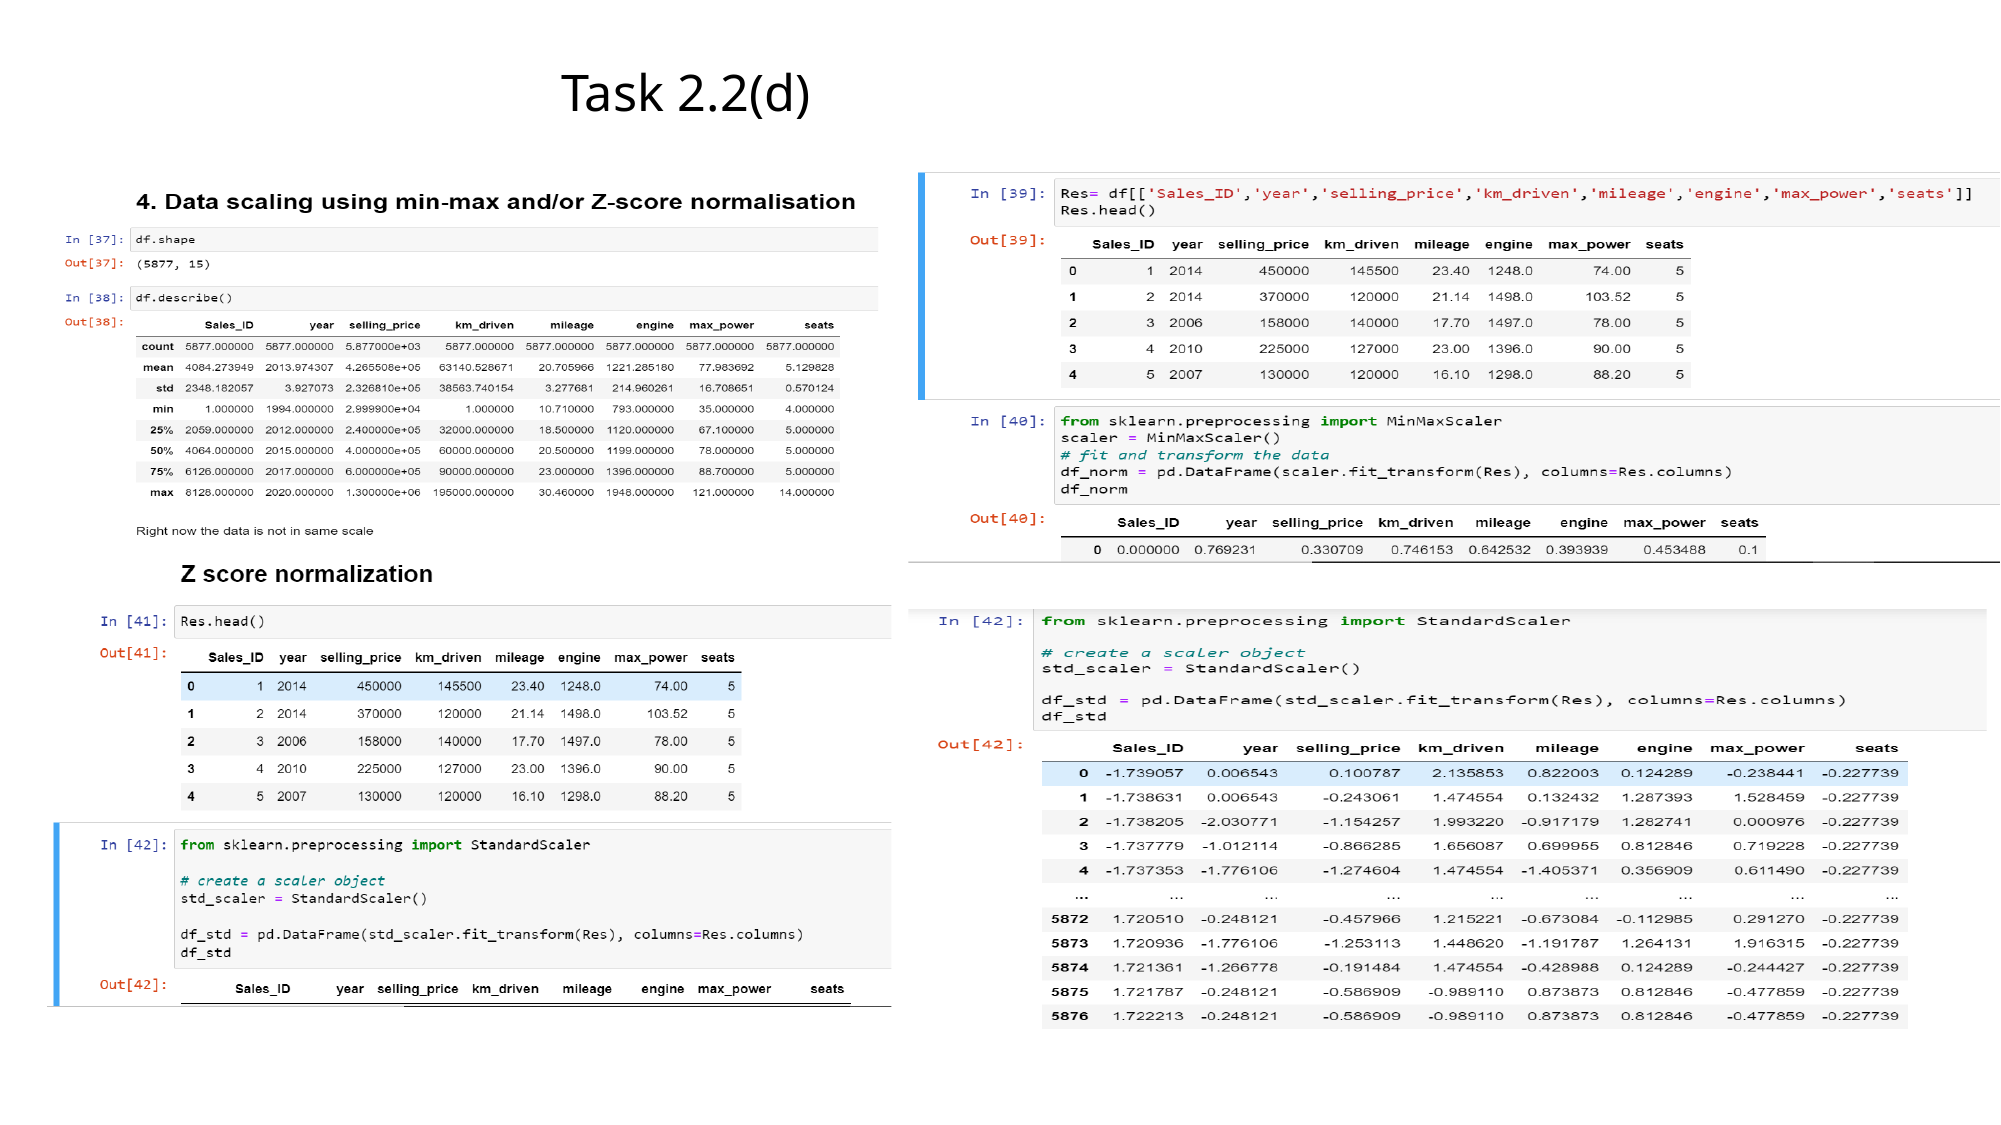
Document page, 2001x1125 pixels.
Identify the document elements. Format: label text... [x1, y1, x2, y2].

picture [47, 541, 892, 1007]
title Task 2.2(d) [161, 59, 1863, 130]
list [47, 189, 879, 541]
picture [908, 607, 1987, 1036]
picture [908, 157, 2000, 563]
